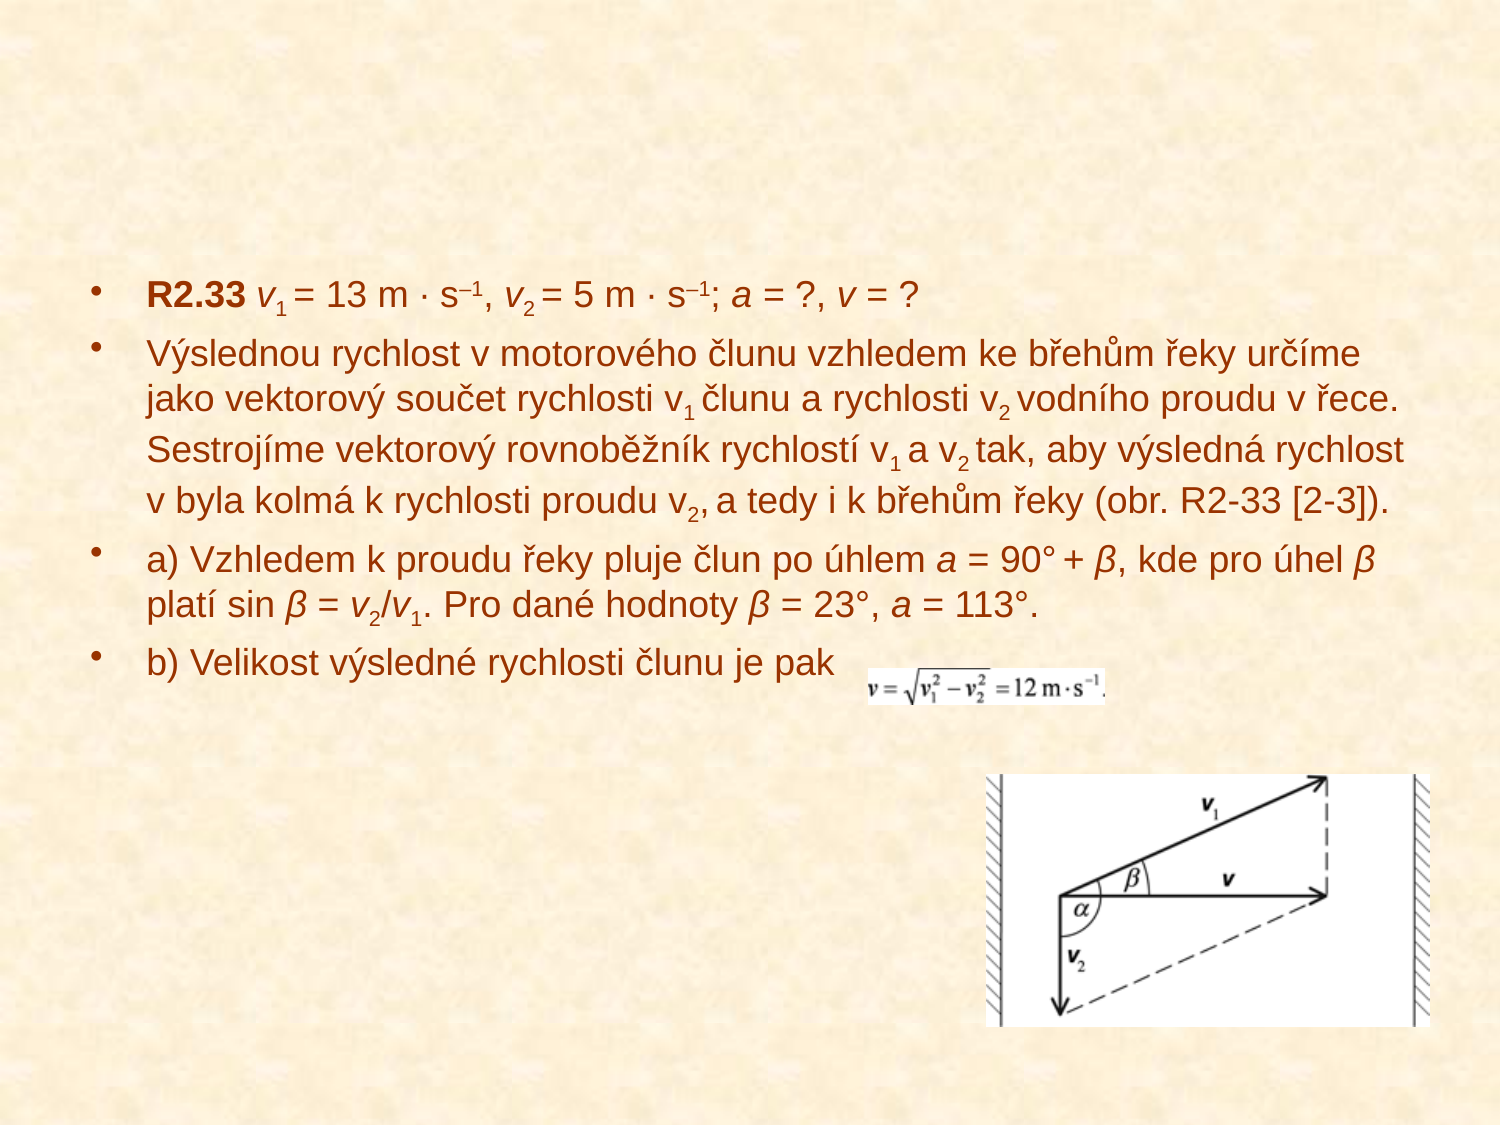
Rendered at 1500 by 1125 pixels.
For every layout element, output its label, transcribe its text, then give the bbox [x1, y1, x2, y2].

picture [0, 0, 1500, 1125]
list R2.33 v1 = 13 m ∙ s–1, v2 = 5 m ∙ s–1; a = ?, v = ? Výslednou rychlost v motorového člunu vzhledem ke břehům řeky určíme jako vektorový součet rychlosti v1 člunu a rychlosti v2 vodního proudu v řece. Sestrojíme vektorový rovnoběžník rychlostí v1 a v2 tak, aby výsledná rychlost v byla kolmá k rychlosti proudu v2, a tedy i k břehům řeky (obr. R2-33 [2-3]). a) Vzhledem k proudu řeky pluje člun po úhlem a = 90° + β, kde pro úhel β platí sin β = v2/v1. Pro dané hodnoty β = 23°, a = 113°. b) Velikost výsledné rychlosti člunu je pak [75, 262, 1425, 1005]
